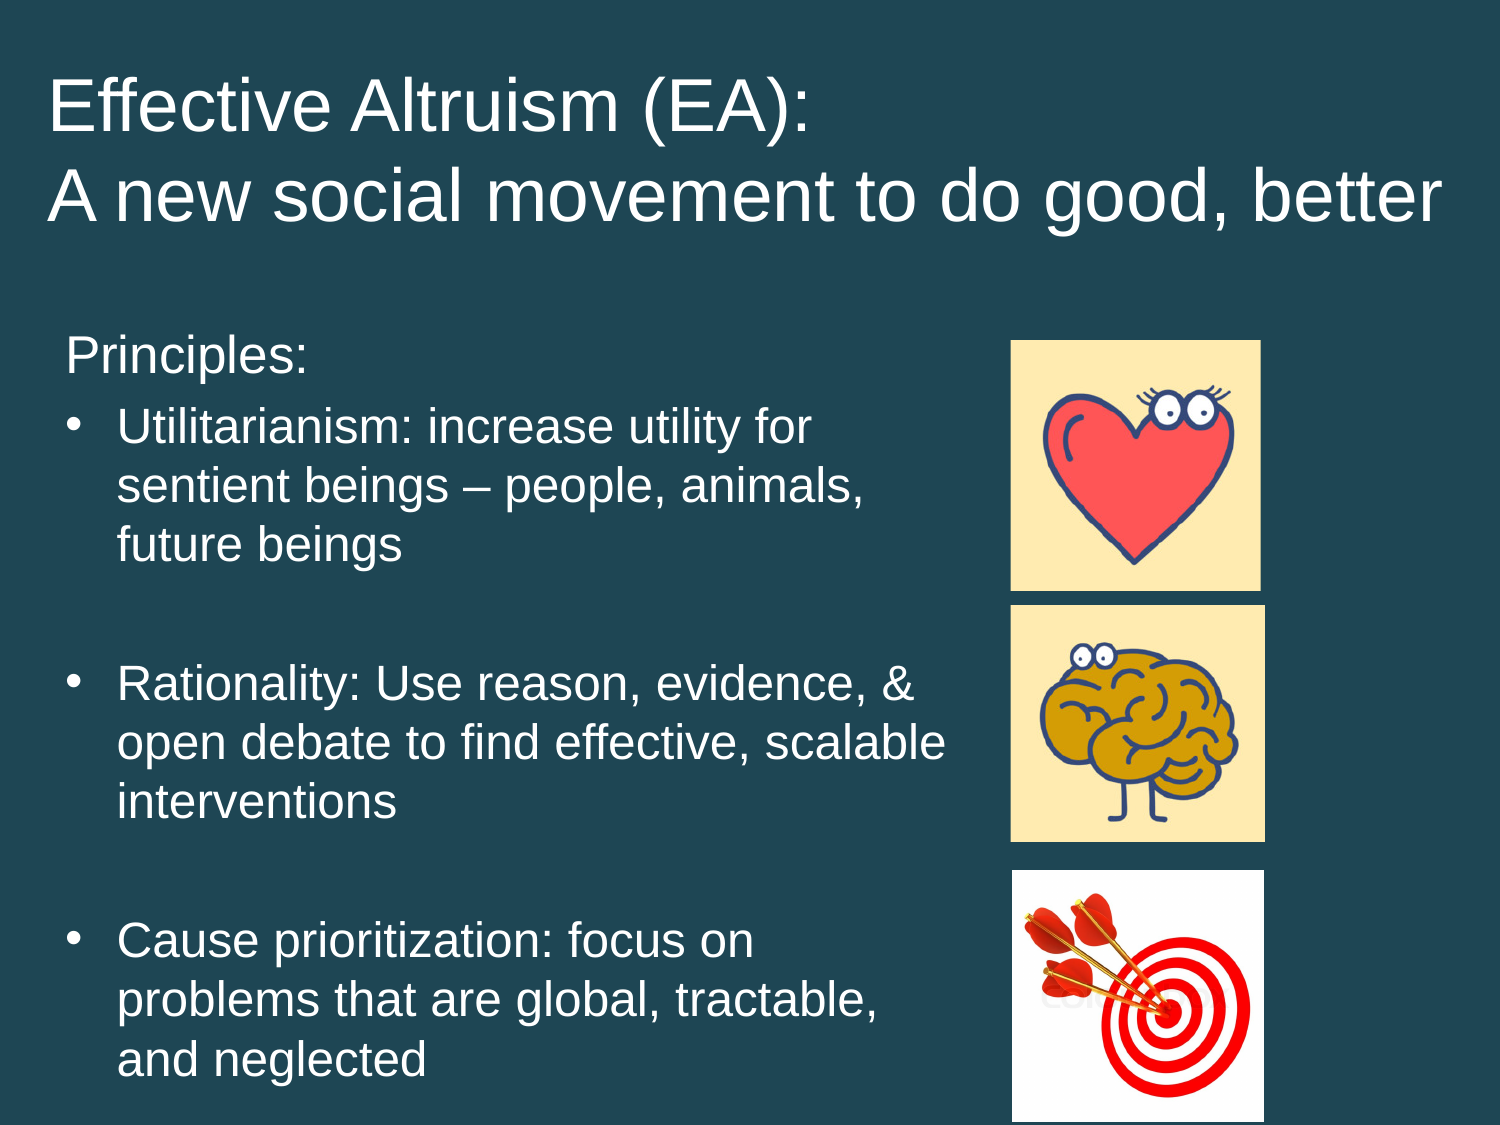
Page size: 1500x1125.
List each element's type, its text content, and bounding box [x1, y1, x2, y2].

list Principles: Utilitarianism: increase utility for sentient beings – people, animals, future beings Rationality: Use reason, evidence, & open debate to find effective, scalable interventions Cause prioritization: focus on problems that are global, tractable, and neglected [49, 312, 974, 1099]
title Effective Altruism (EA): A new social movement to do good, better [32, 37, 1496, 256]
picture [1010, 340, 1261, 591]
picture [1010, 605, 1266, 842]
picture [1012, 870, 1264, 1123]
